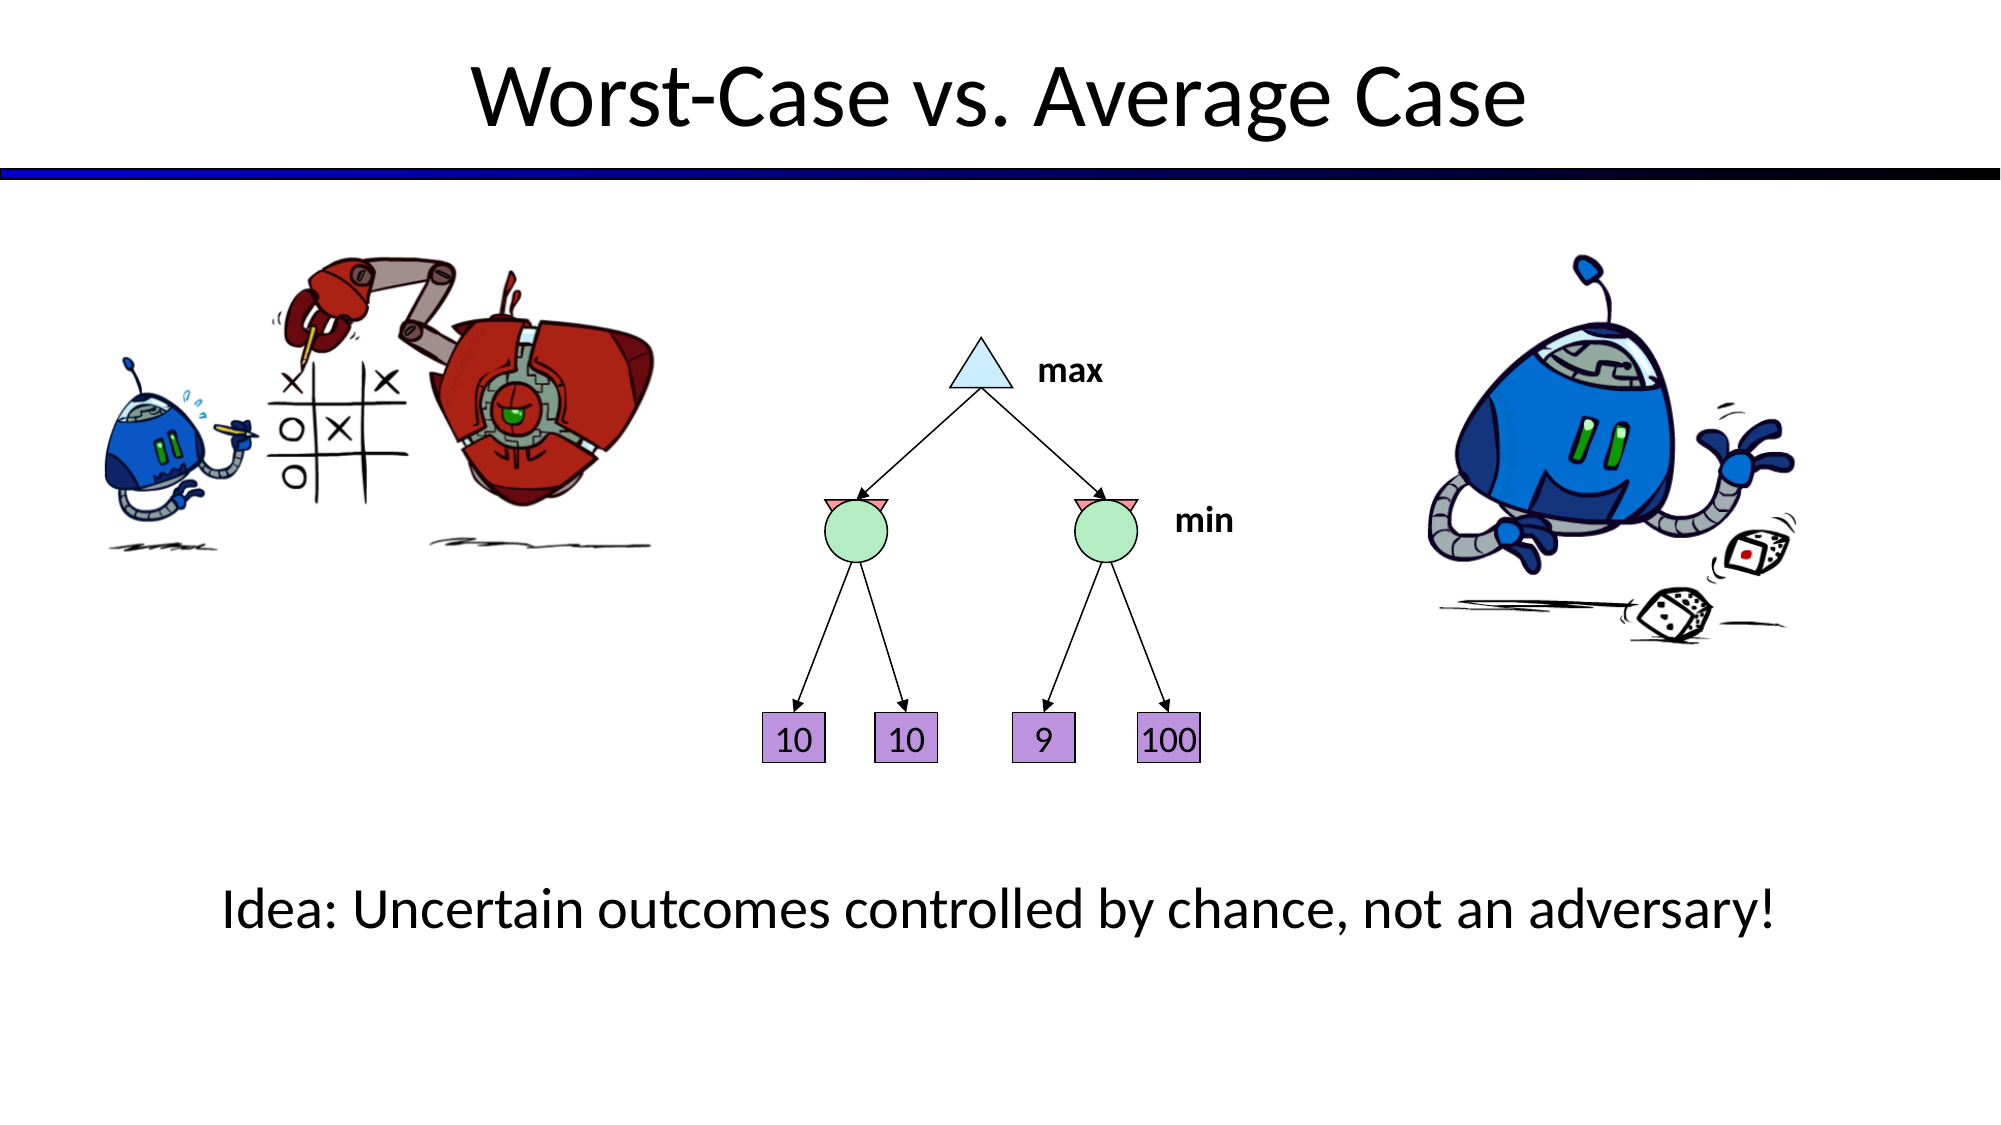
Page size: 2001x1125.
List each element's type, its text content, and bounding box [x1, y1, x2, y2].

text_box 10 [762, 712, 825, 763]
text_box [951, 337, 1011, 385]
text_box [855, 387, 978, 501]
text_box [980, 387, 1107, 501]
title Worst-Case vs. Average Case [0, 0, 2000, 184]
picture [1301, 240, 1905, 663]
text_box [855, 549, 907, 713]
text_box 10 [874, 712, 938, 763]
text_box [1074, 500, 1138, 548]
text_box 9 [1012, 712, 1075, 763]
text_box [1043, 549, 1104, 713]
text_box [1110, 499, 1138, 511]
text_box [825, 499, 850, 511]
text_box [824, 500, 888, 548]
picture [66, 239, 671, 564]
text_box max [1016, 337, 1125, 398]
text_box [1105, 549, 1169, 713]
text_box min [1149, 487, 1259, 548]
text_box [793, 549, 854, 713]
text_box 100 [1137, 712, 1200, 763]
text_box Idea: Uncertain outcomes controlled by chance, not an adversary! [0, 862, 2000, 948]
